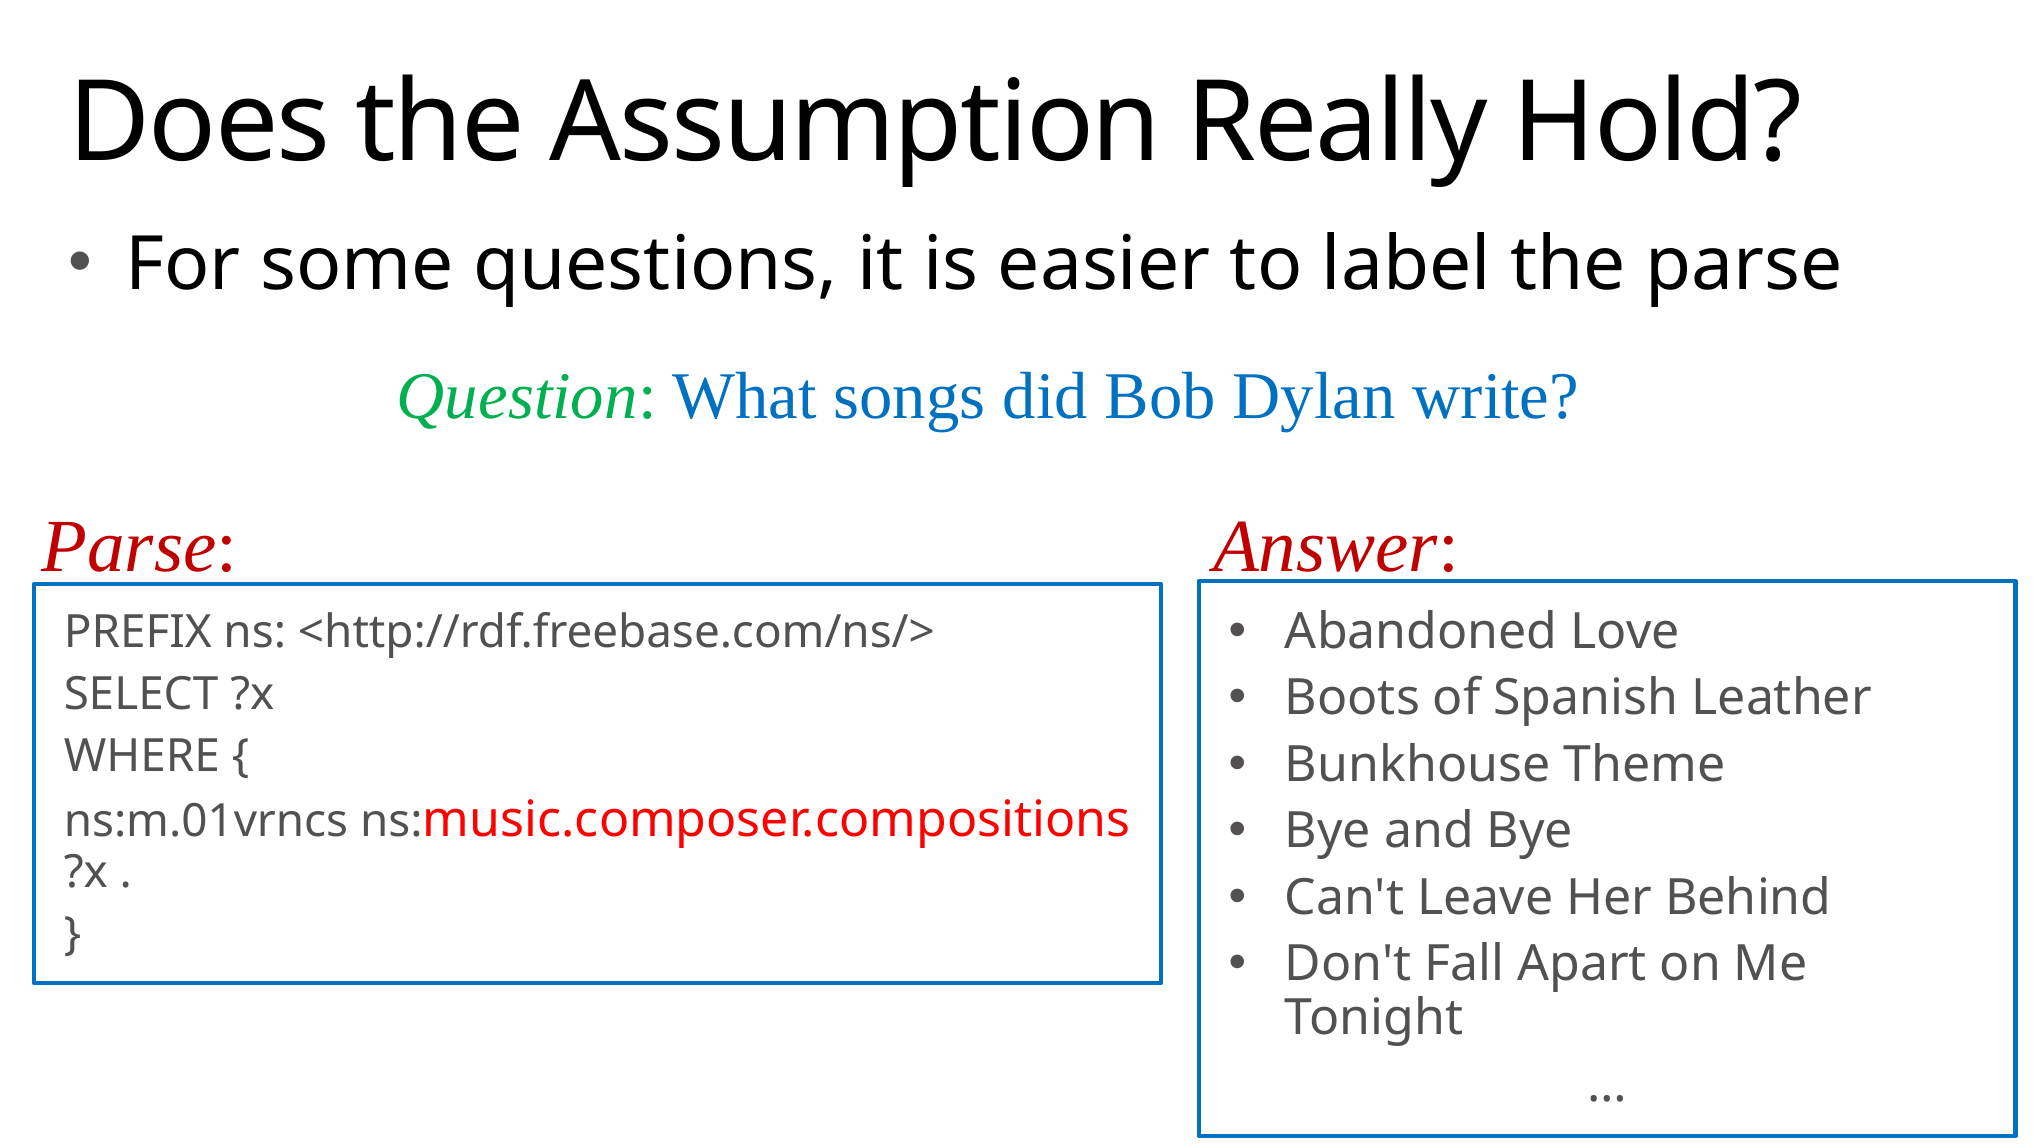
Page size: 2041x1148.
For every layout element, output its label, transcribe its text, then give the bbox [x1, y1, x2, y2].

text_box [26, 489, 1162, 938]
text_box Question: What songs did Bob Dylan write? [382, 344, 1596, 440]
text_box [1198, 489, 2016, 1088]
title Does the Assumption Really Hold? [45, 48, 1996, 200]
list For some questions, it is easier to label the parse [45, 209, 1996, 322]
